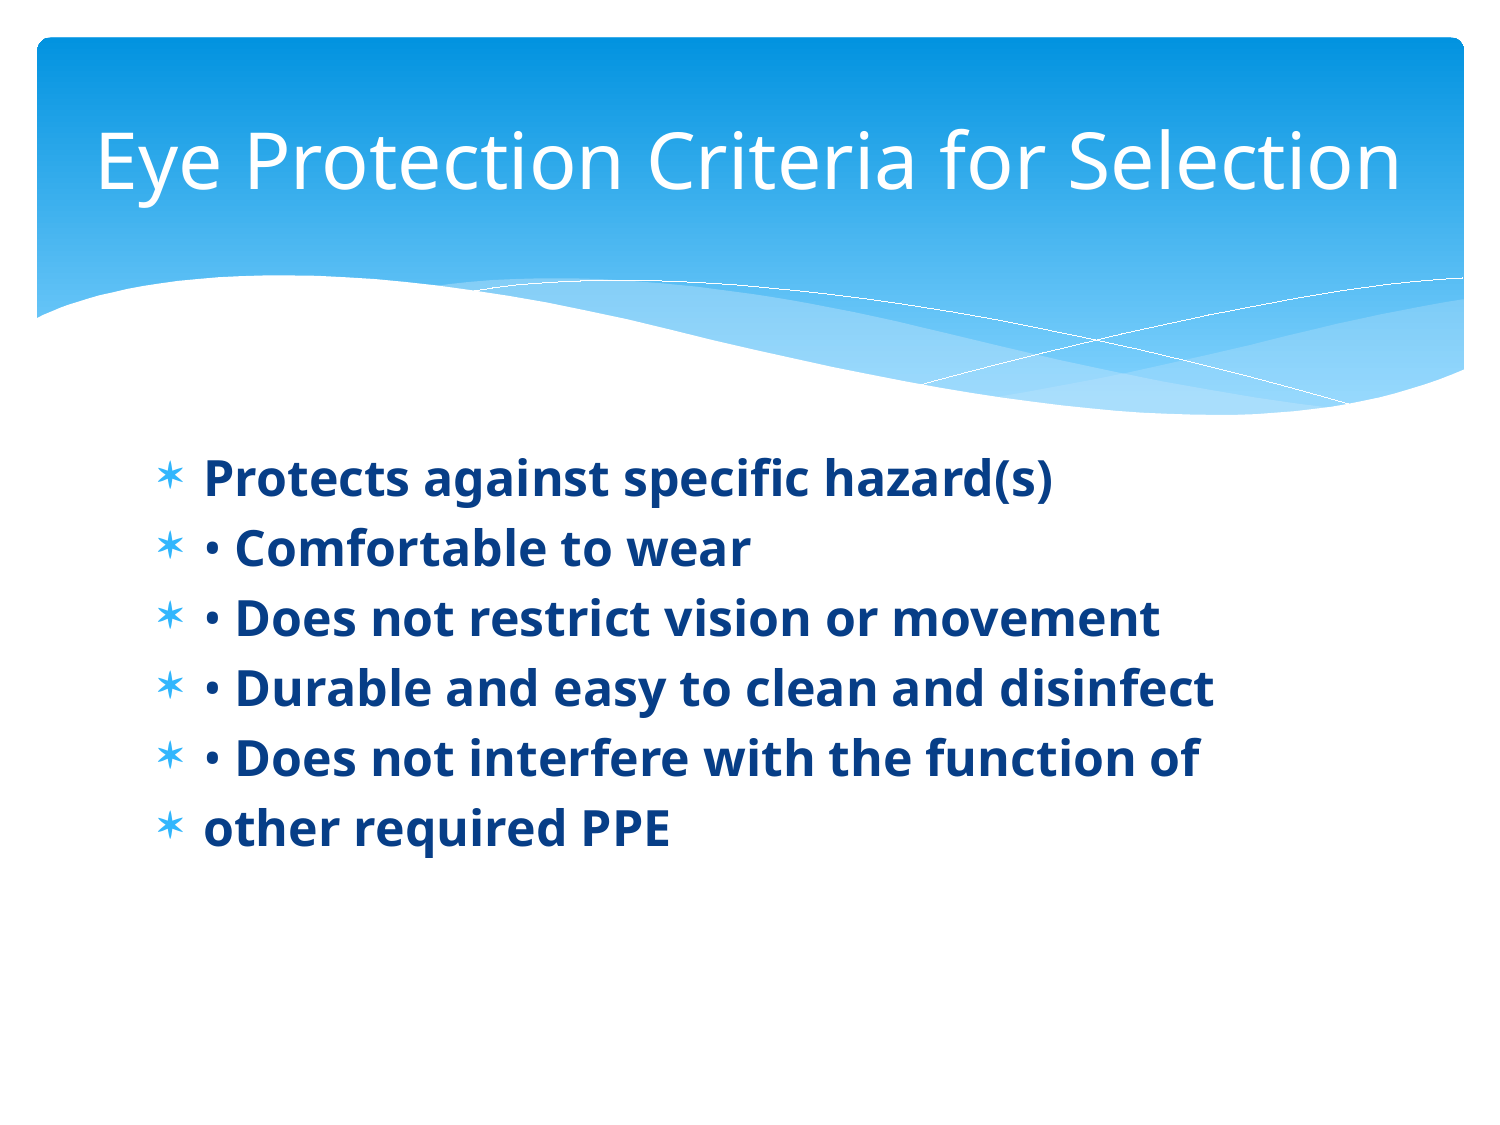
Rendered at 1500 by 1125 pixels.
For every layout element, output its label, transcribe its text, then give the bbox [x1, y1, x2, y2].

list Protects against specific hazard(s) • Comfortable to wear • Does not restrict vision or movement • Durable and easy to clean and disinfect • Does not interfere with the function of other required PPE [143, 438, 1359, 1005]
title Eye Protection Criteria for Selection [75, 55, 1425, 261]
